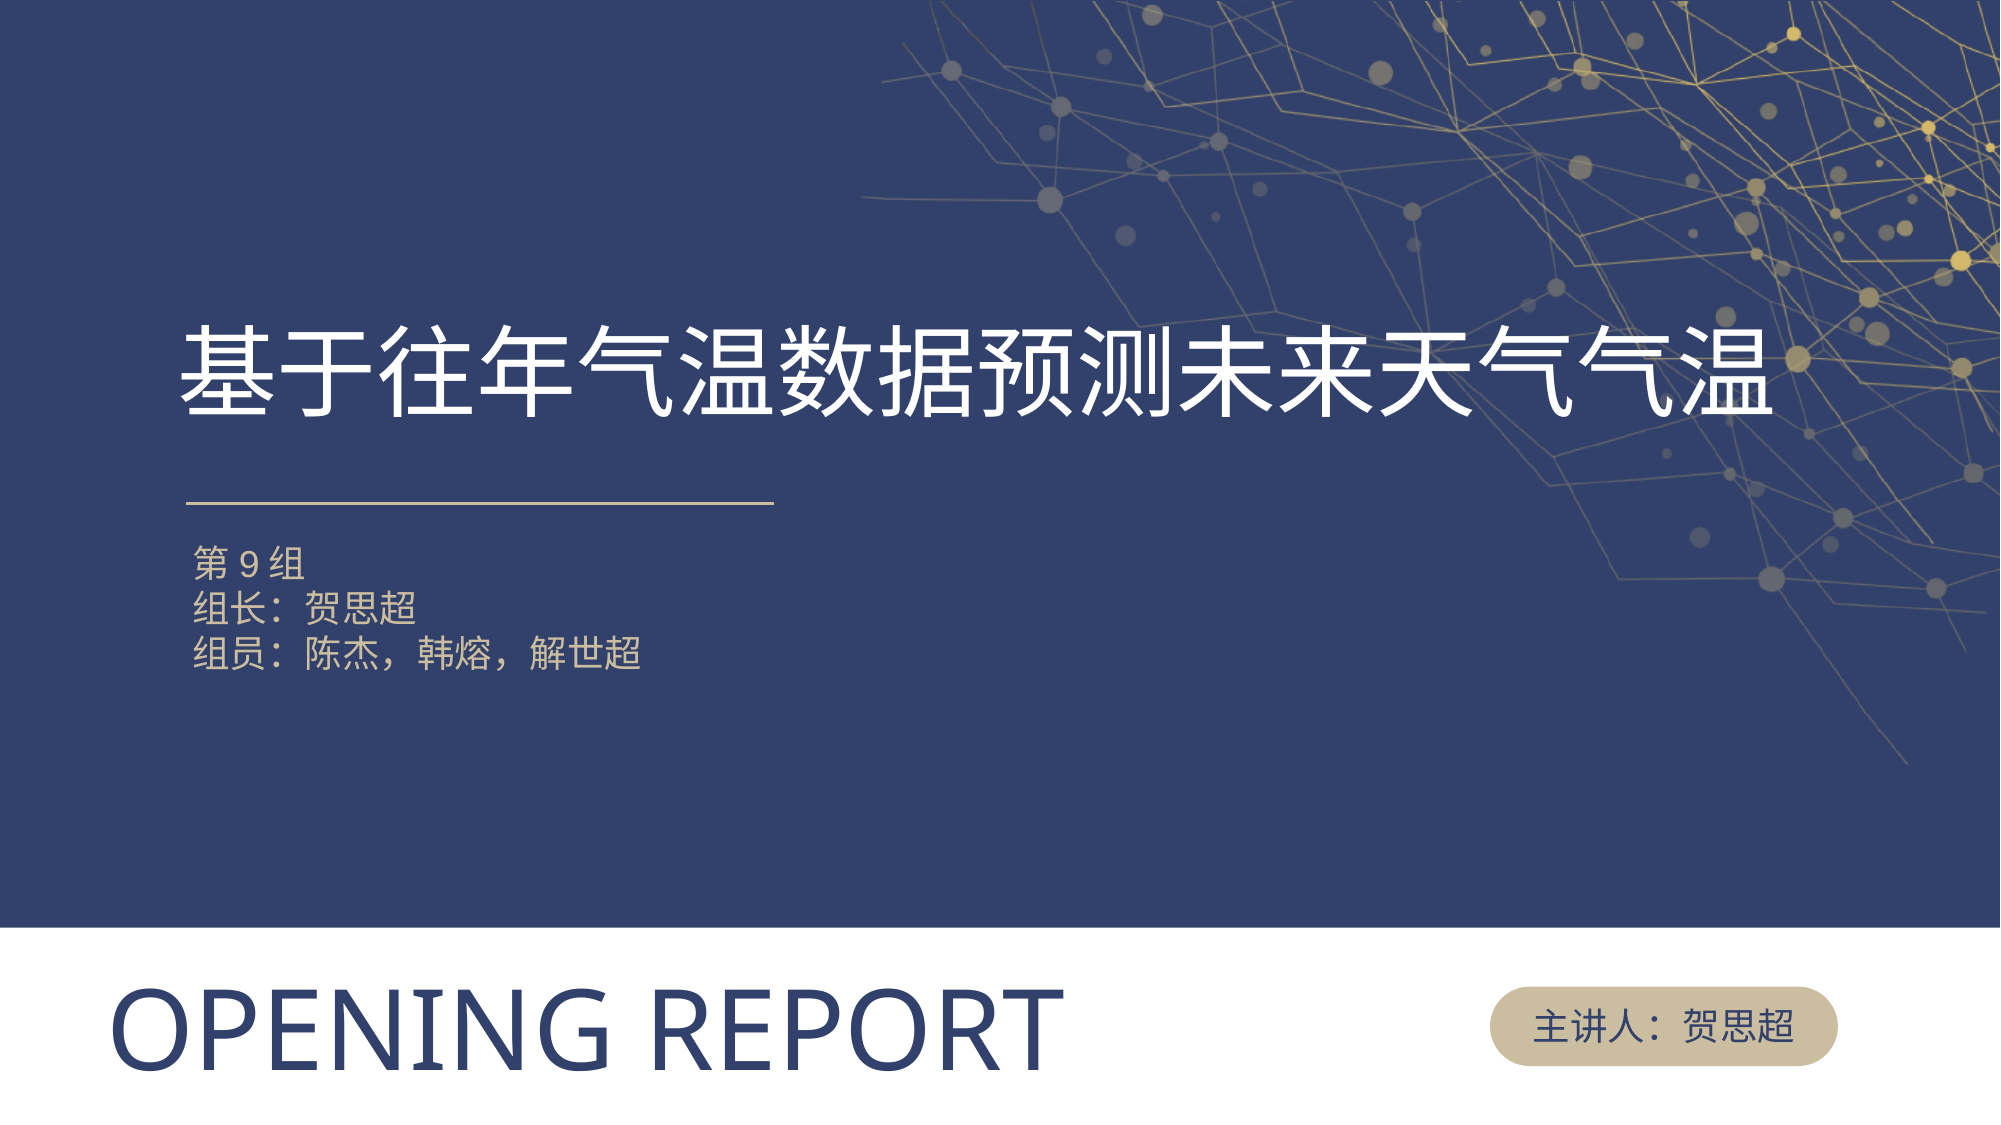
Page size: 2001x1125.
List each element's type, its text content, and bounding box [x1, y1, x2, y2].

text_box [1489, 986, 1838, 1067]
picture [860, 0, 2000, 786]
text_box [0, 0, 2000, 929]
text_box OPENING REPORT [91, 950, 1081, 1101]
text_box 基于往年气温数据预测未来天气气温 [162, 301, 860, 437]
text_box 第9组 组长：贺思超 组员：陈杰，韩熔，解世超 [177, 532, 658, 683]
